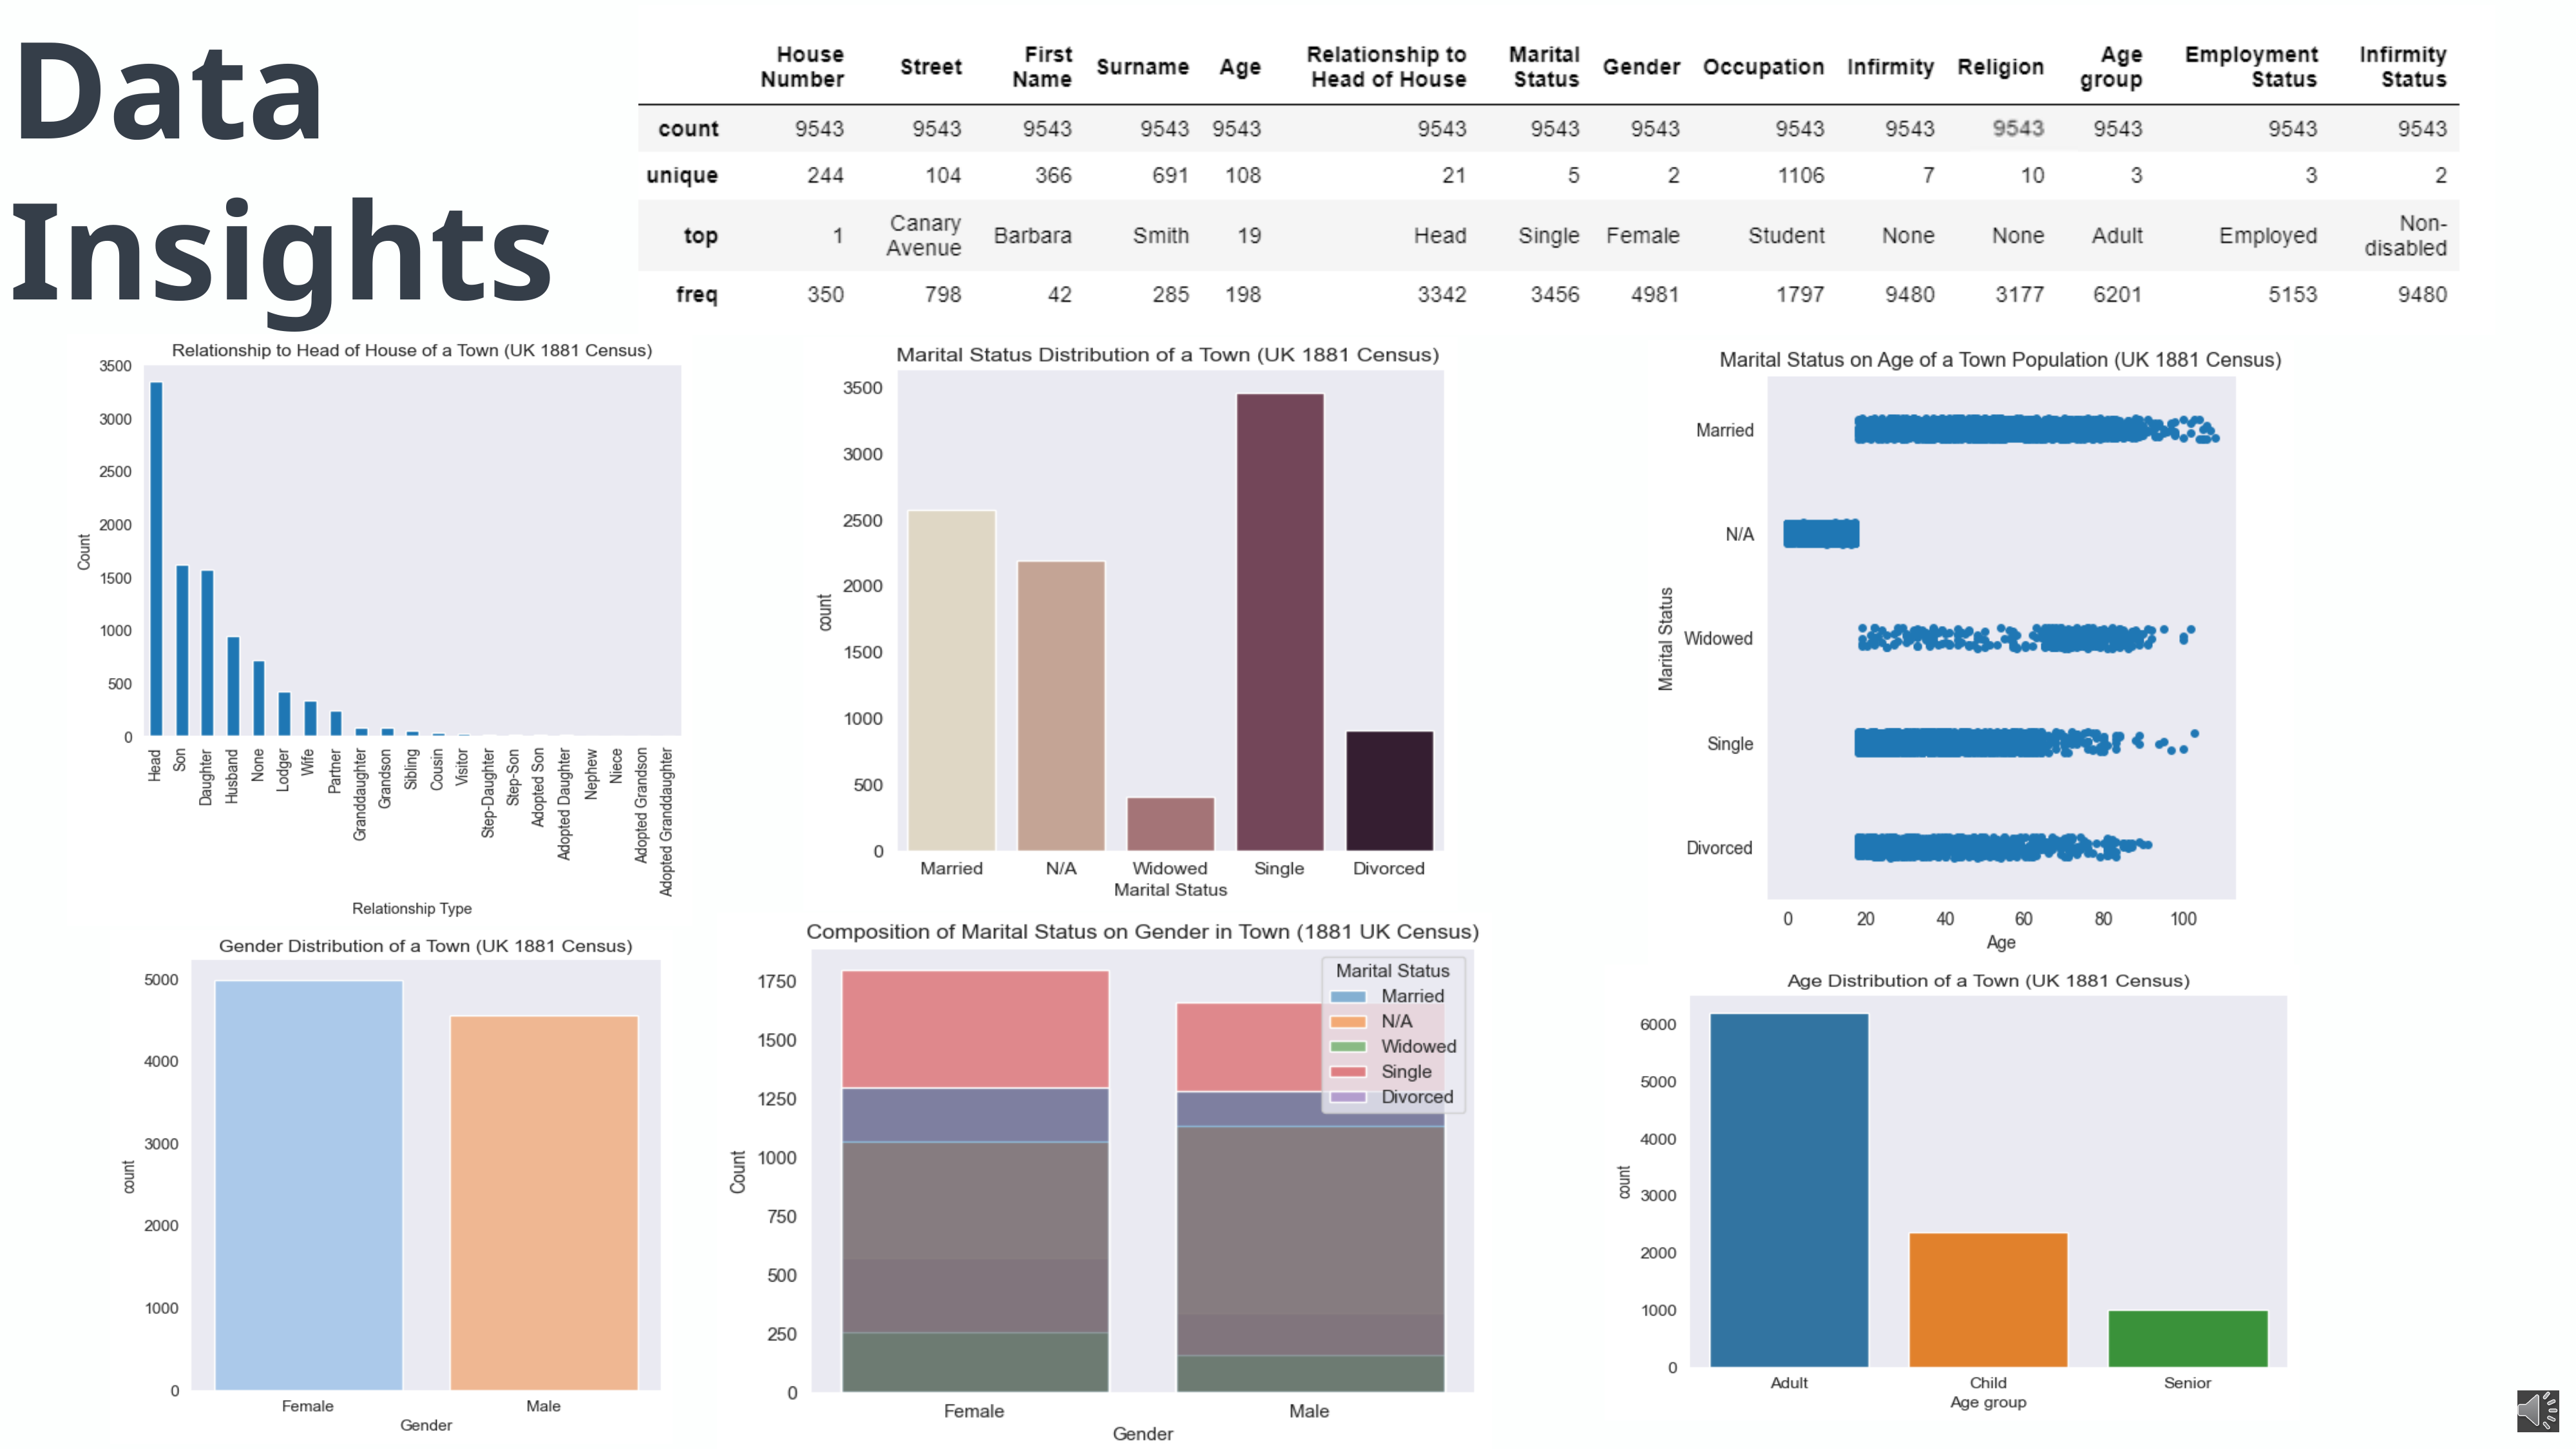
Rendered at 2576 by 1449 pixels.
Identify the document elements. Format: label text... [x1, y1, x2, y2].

text_box Data Insights [0, 0, 673, 331]
picture [67, 5, 2495, 926]
picture [110, 930, 673, 1444]
picture [1605, 340, 2300, 1421]
picture [717, 913, 1492, 1449]
picture [803, 337, 1458, 911]
picture [2517, 1390, 2560, 1433]
